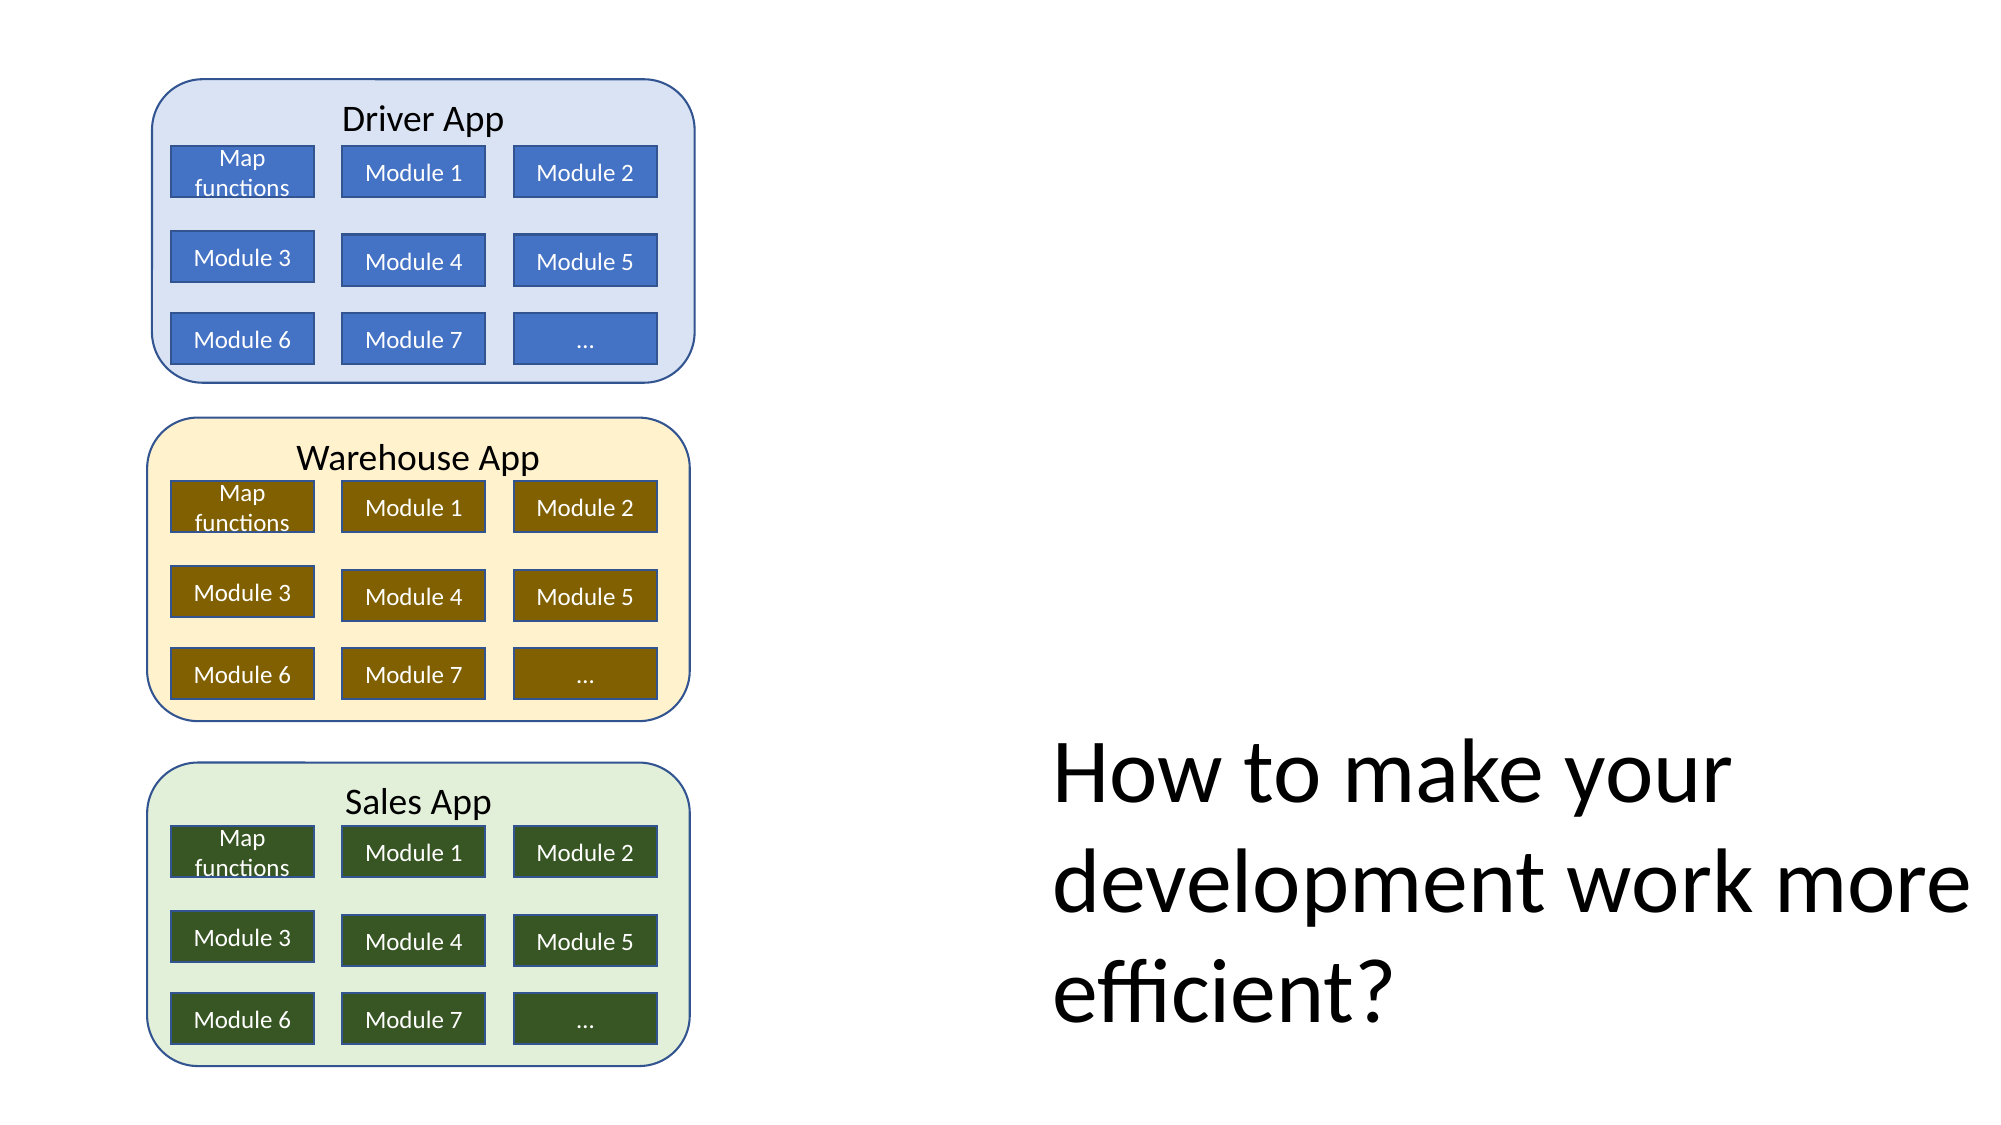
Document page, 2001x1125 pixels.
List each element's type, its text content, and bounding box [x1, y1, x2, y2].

text_box Module 7 [341, 647, 486, 700]
text_box Module 1 [341, 145, 486, 198]
text_box Map functions [170, 825, 315, 878]
text_box Module 3 [170, 910, 315, 963]
text_box Module 6 [170, 992, 315, 1045]
text_box Module 2 [513, 480, 658, 533]
text_box Module 3 [170, 565, 315, 618]
text_box Module 7 [341, 992, 486, 1045]
text_box … [513, 647, 658, 700]
text_box Map functions [170, 480, 315, 533]
text_box Module 4 [341, 233, 486, 287]
text_box How to make your development work more efficient? [1037, 703, 2000, 1048]
text_box Driver App [150, 78, 696, 384]
text_box Module 2 [513, 145, 658, 198]
text_box Module 4 [341, 569, 486, 622]
text_box … [513, 992, 658, 1045]
text_box Module 5 [513, 914, 658, 967]
text_box Module 2 [513, 825, 658, 878]
text_box Warehouse App [146, 416, 691, 723]
text_box Module 1 [341, 825, 486, 878]
text_box Module 1 [341, 480, 486, 533]
text_box Module 5 [513, 569, 658, 622]
text_box Module 4 [341, 914, 486, 967]
text_box Sales App [146, 761, 691, 1068]
text_box Module 5 [513, 233, 658, 287]
text_box Map functions [170, 145, 315, 198]
text_box Module 6 [170, 647, 315, 700]
text_box Module 3 [170, 230, 315, 283]
text_box Module 7 [341, 312, 486, 365]
text_box … [513, 312, 658, 365]
text_box Module 6 [170, 312, 315, 365]
